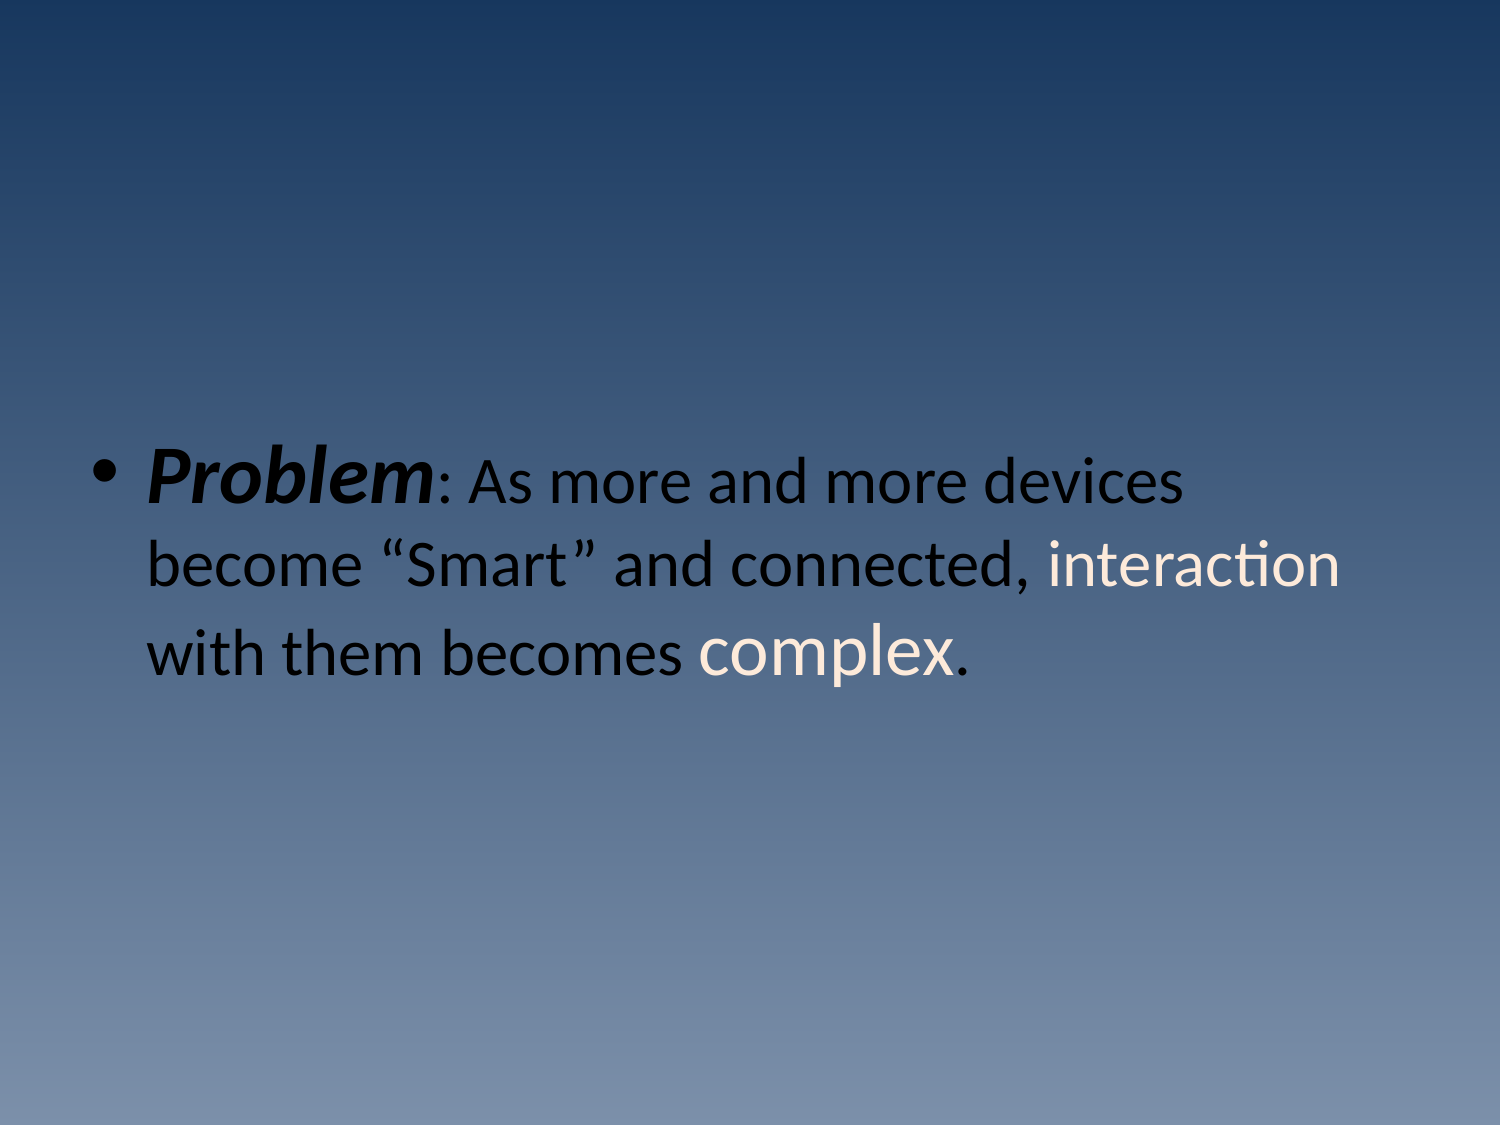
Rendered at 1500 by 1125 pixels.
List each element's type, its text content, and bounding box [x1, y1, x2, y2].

list Problem: As more and more devices become “Smart” and connected, interaction with them becomes complex. [75, 412, 1425, 725]
